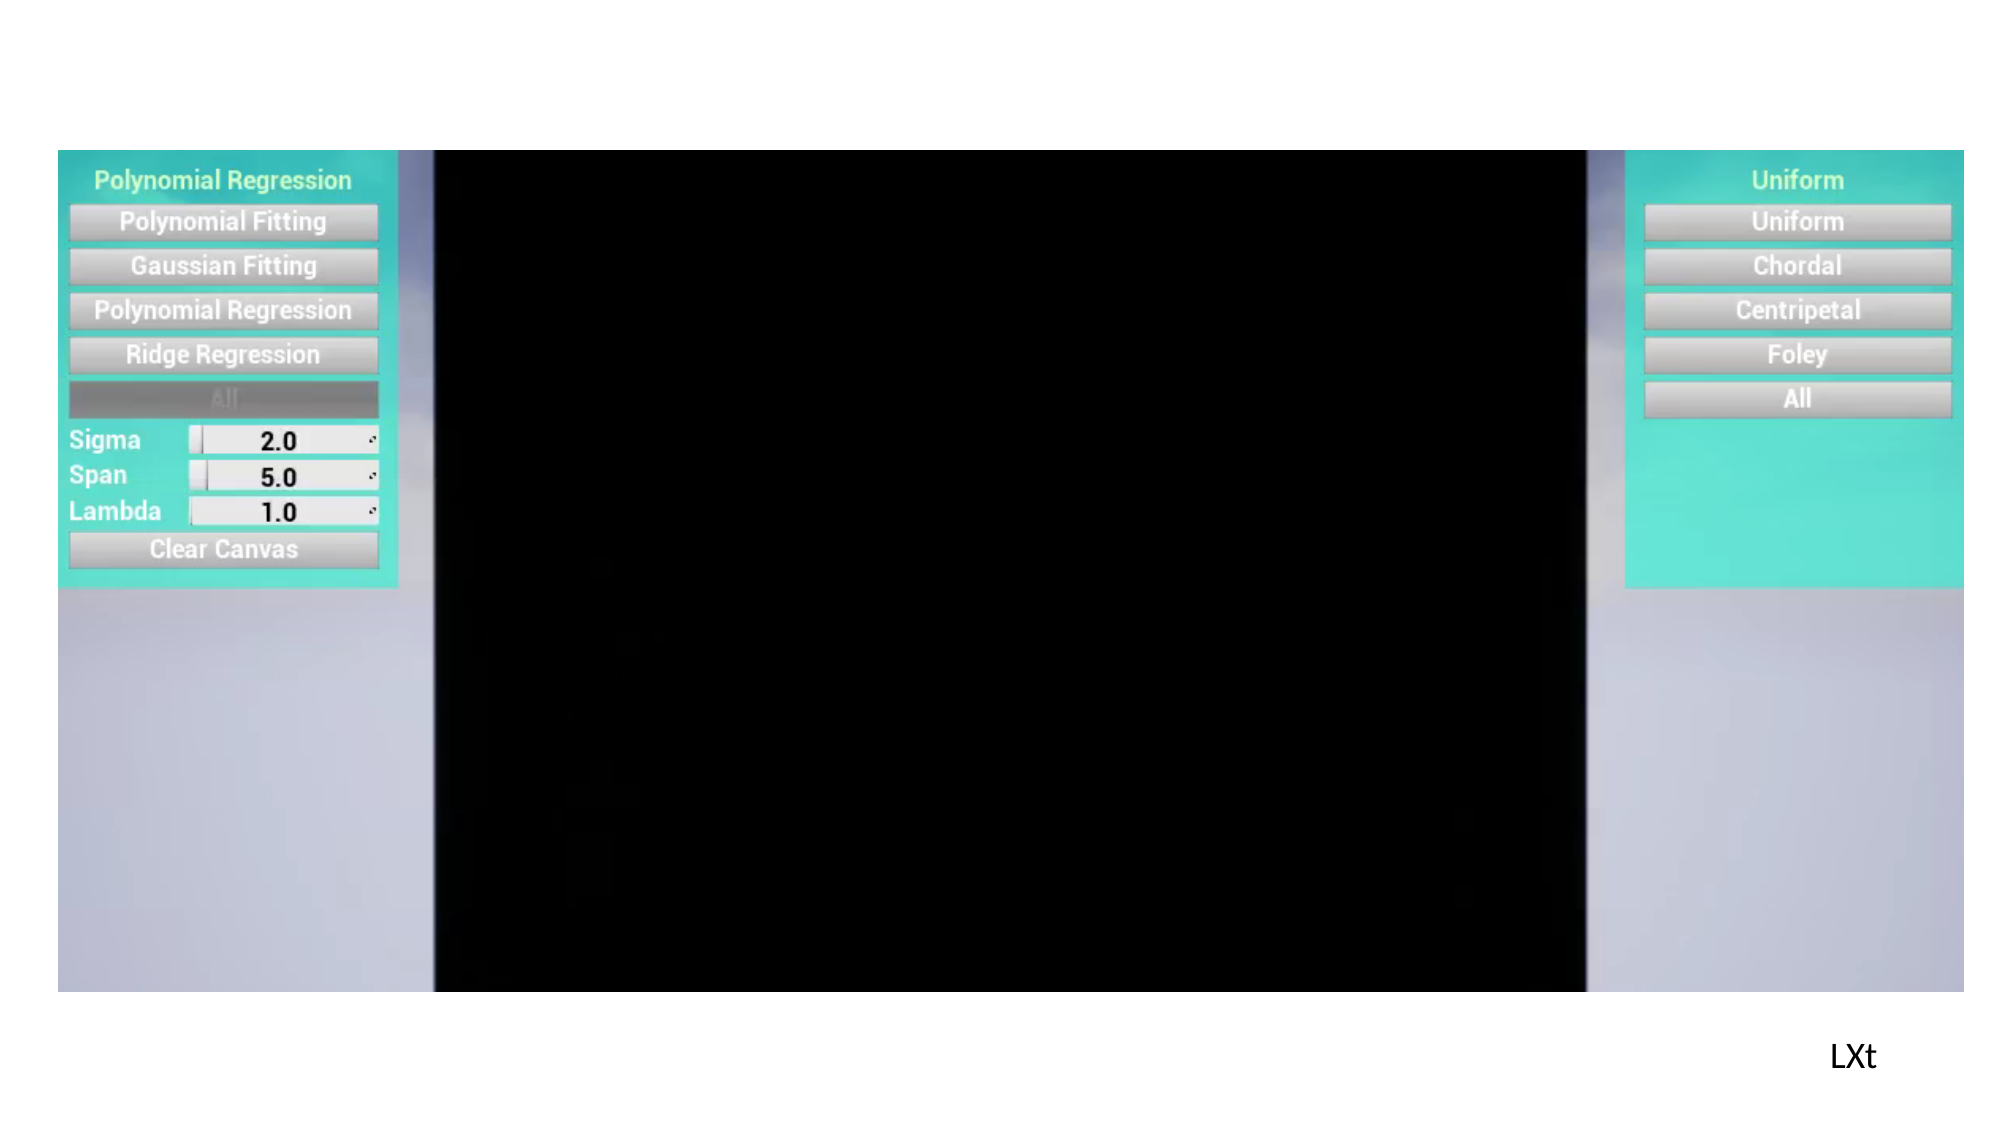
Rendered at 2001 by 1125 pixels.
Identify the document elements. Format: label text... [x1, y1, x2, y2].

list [57, 149, 1965, 993]
text_box LXt [1815, 1023, 1894, 1084]
